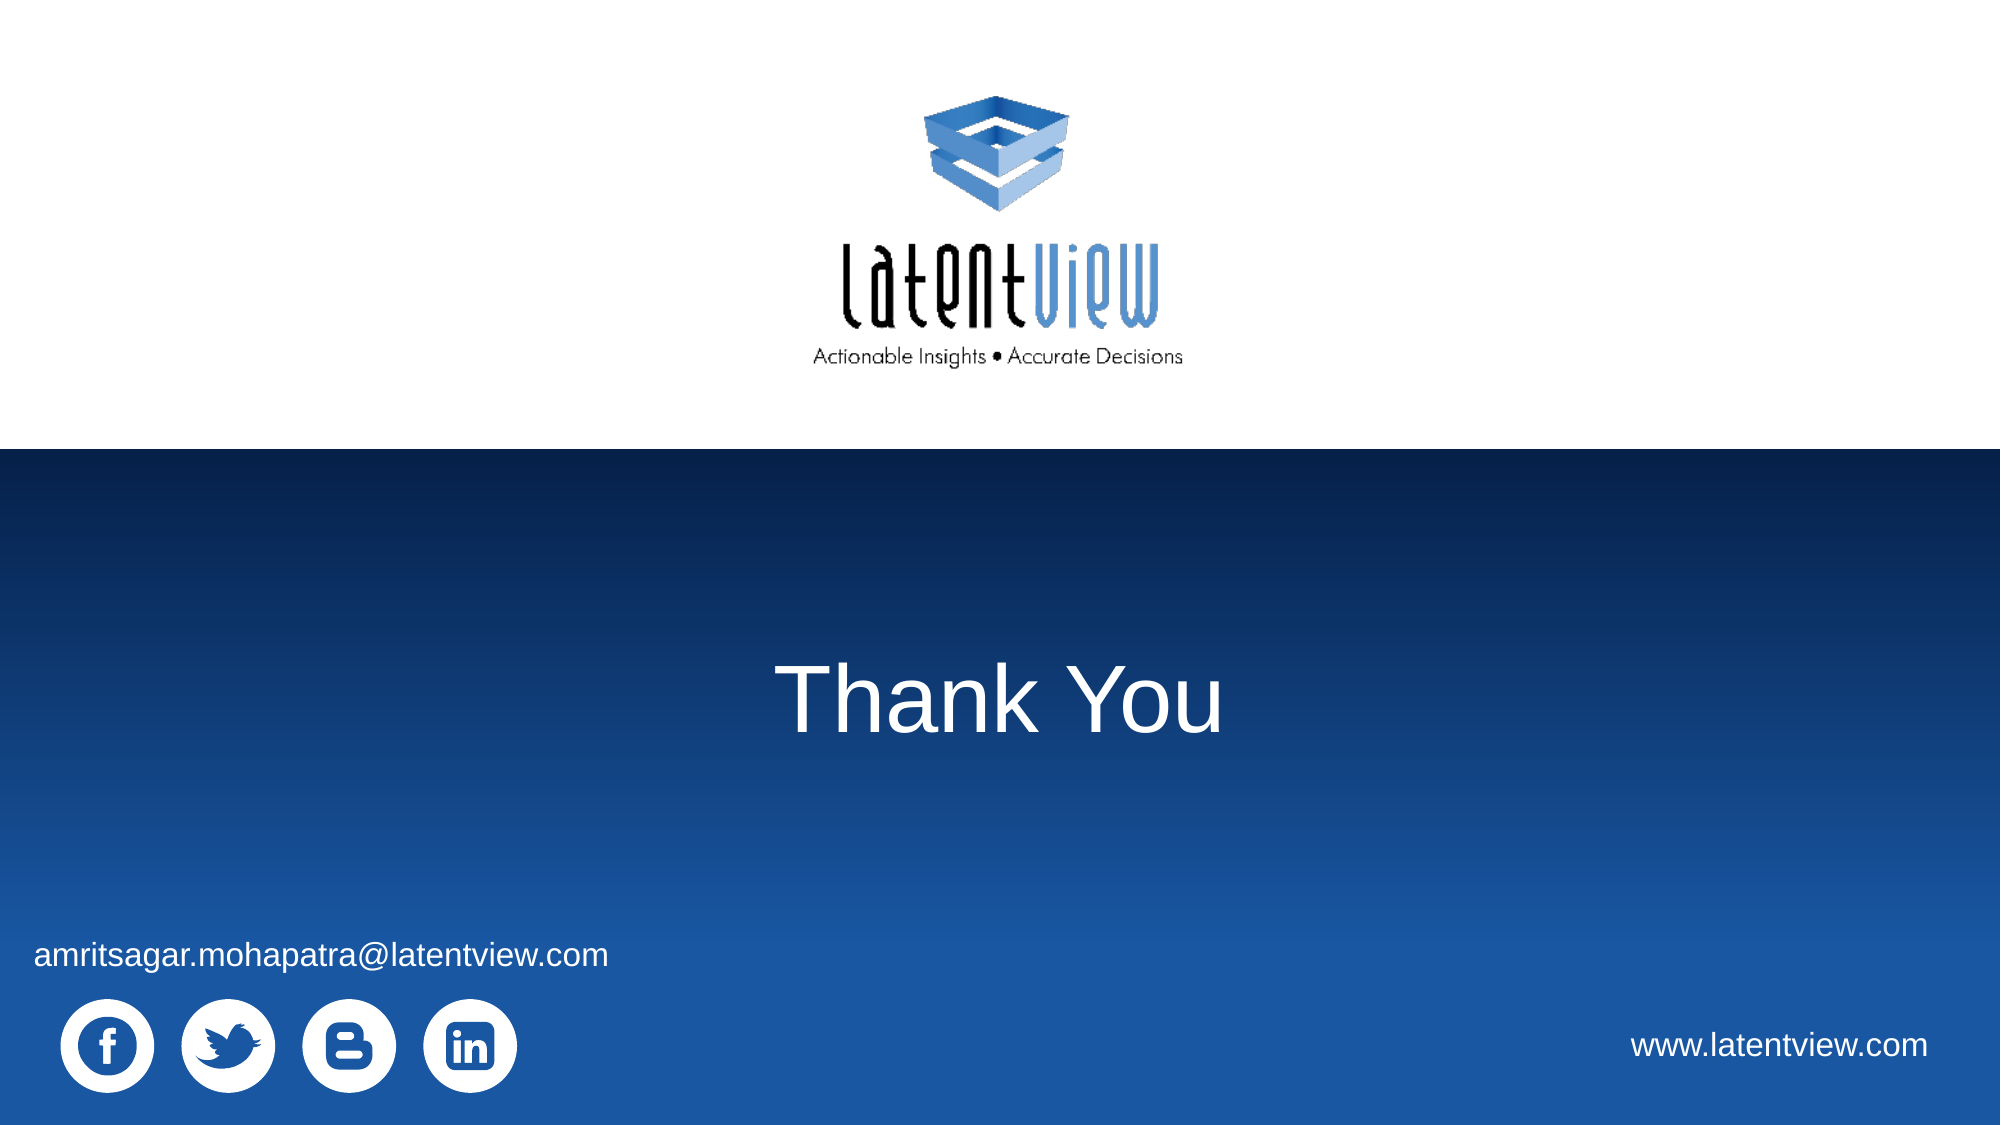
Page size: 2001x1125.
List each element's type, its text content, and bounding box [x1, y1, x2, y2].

picture [755, 59, 1245, 406]
list amritsagar.mohapatra@latentview.com [18, 925, 636, 978]
title Thank You [705, 634, 1295, 769]
